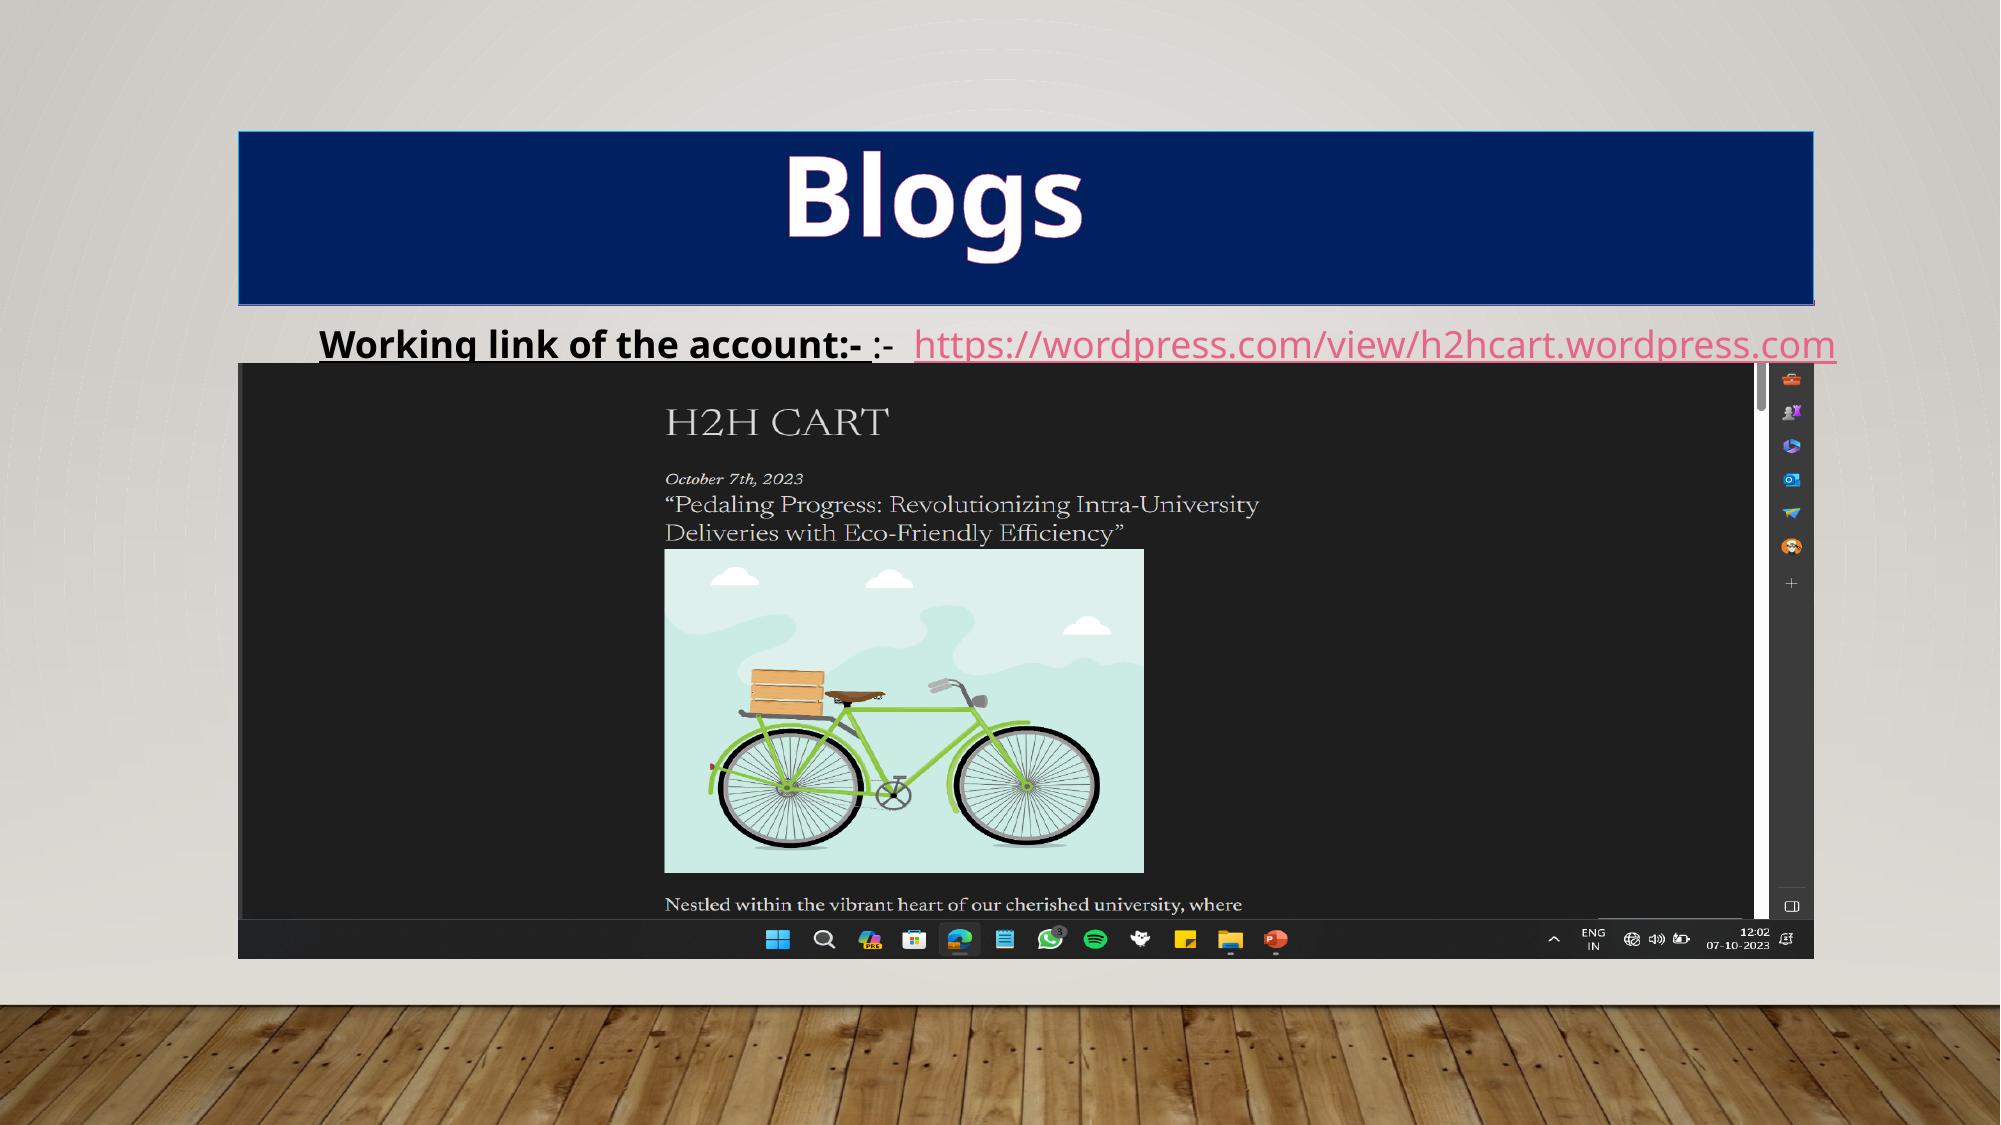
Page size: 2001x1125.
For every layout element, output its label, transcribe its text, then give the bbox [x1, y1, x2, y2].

picture [0, 1005, 2000, 1125]
title Blogs [238, 131, 1814, 305]
picture [237, 363, 1814, 959]
list Working link of the account:- :- https://wordpress.com/view/h2hcart.wordpress.com [304, 304, 1880, 871]
